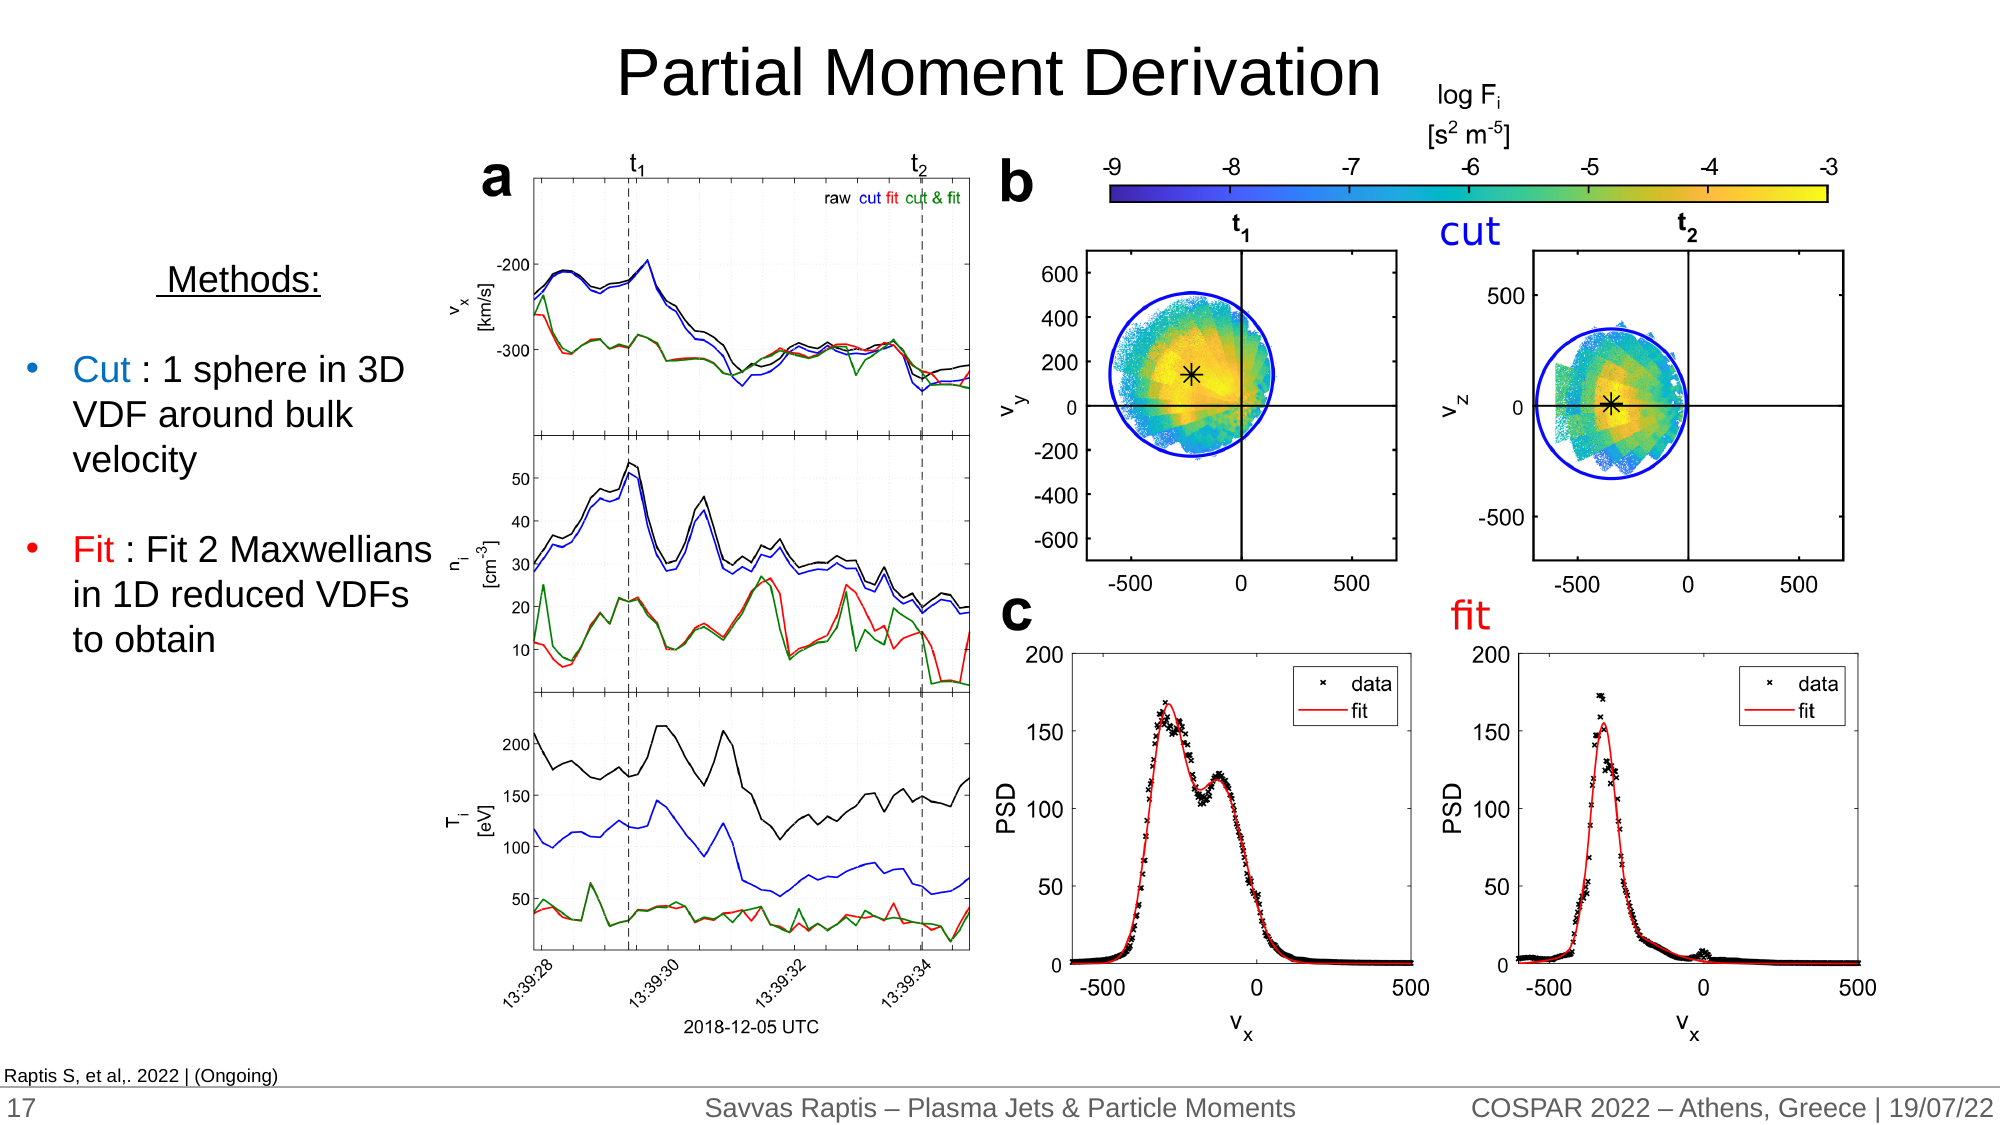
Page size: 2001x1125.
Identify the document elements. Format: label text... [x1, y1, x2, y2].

title Partial Moment Derivation [94, 7, 1906, 130]
text_box Raptis S, et al,. 2022 | (Ongoing) [0, 1056, 1000, 1094]
picture [446, 84, 1876, 1041]
